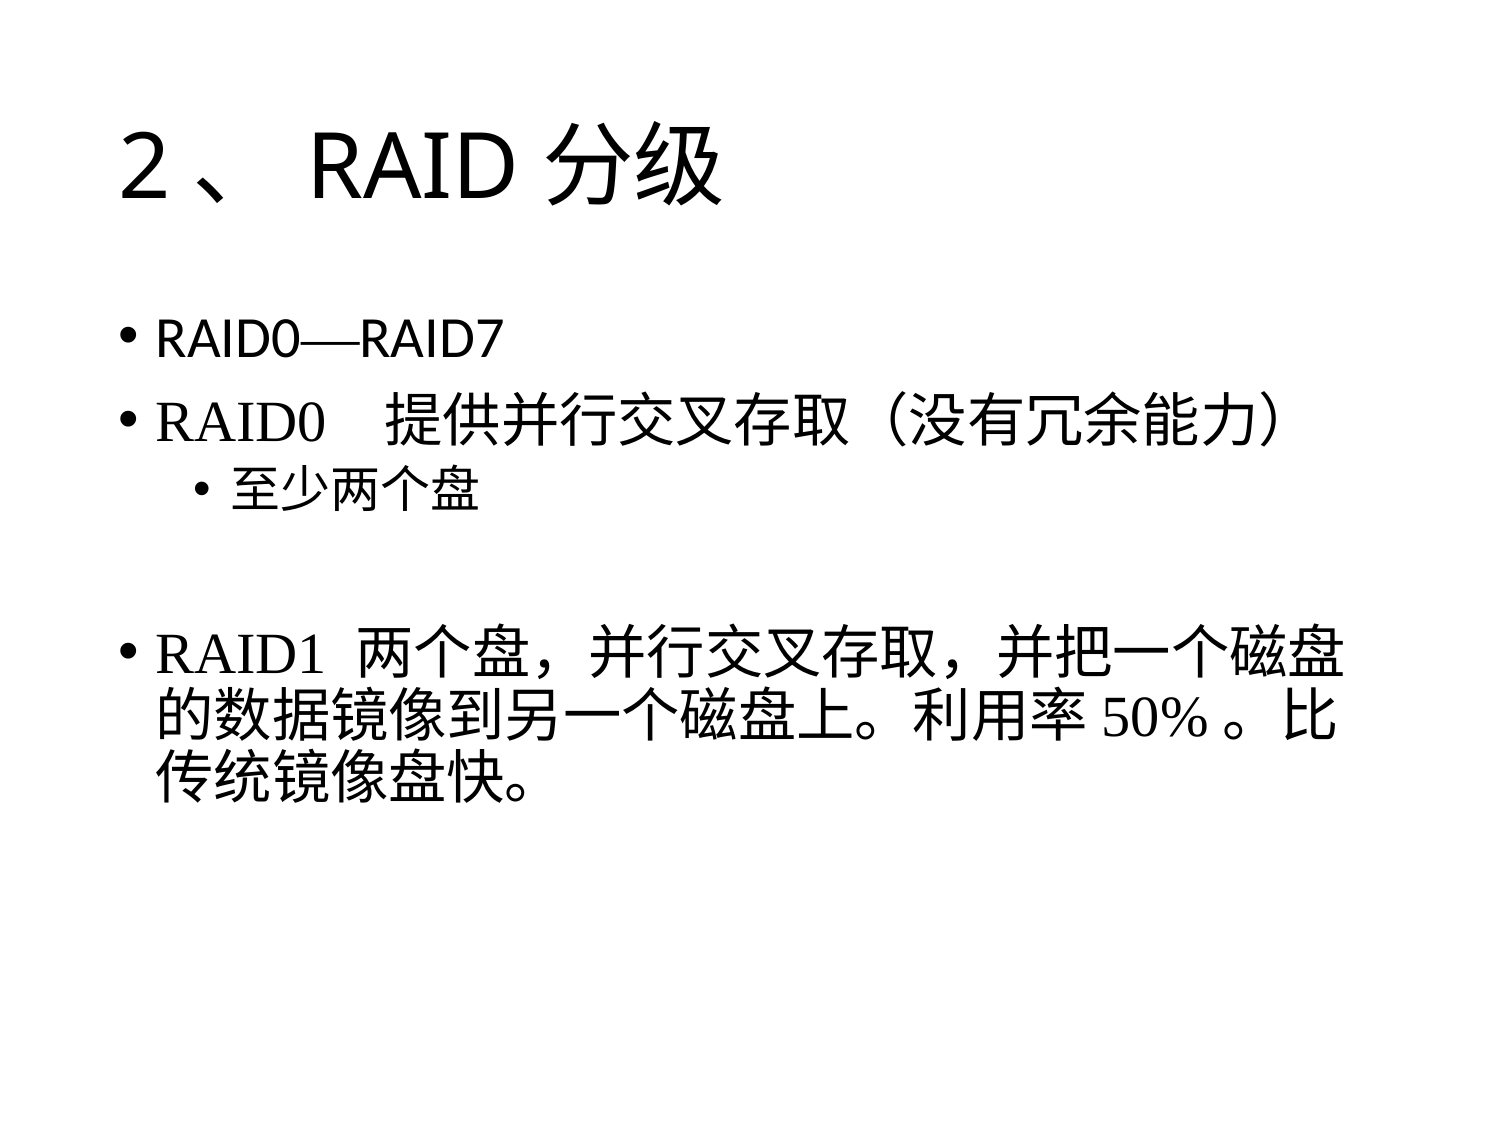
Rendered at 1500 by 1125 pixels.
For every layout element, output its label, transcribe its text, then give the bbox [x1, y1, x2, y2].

title 2、RAID分级 [103, 59, 1397, 278]
list RAID0—RAID7 RAID0 提供并行交叉存取（没有冗余能力） 至少两个盘 RAID1 两个盘，并行交叉存取，并把一个磁盘的数据镜像到另一个磁盘上。利用率50%。比传统镜像盘快。 [103, 299, 1397, 1014]
